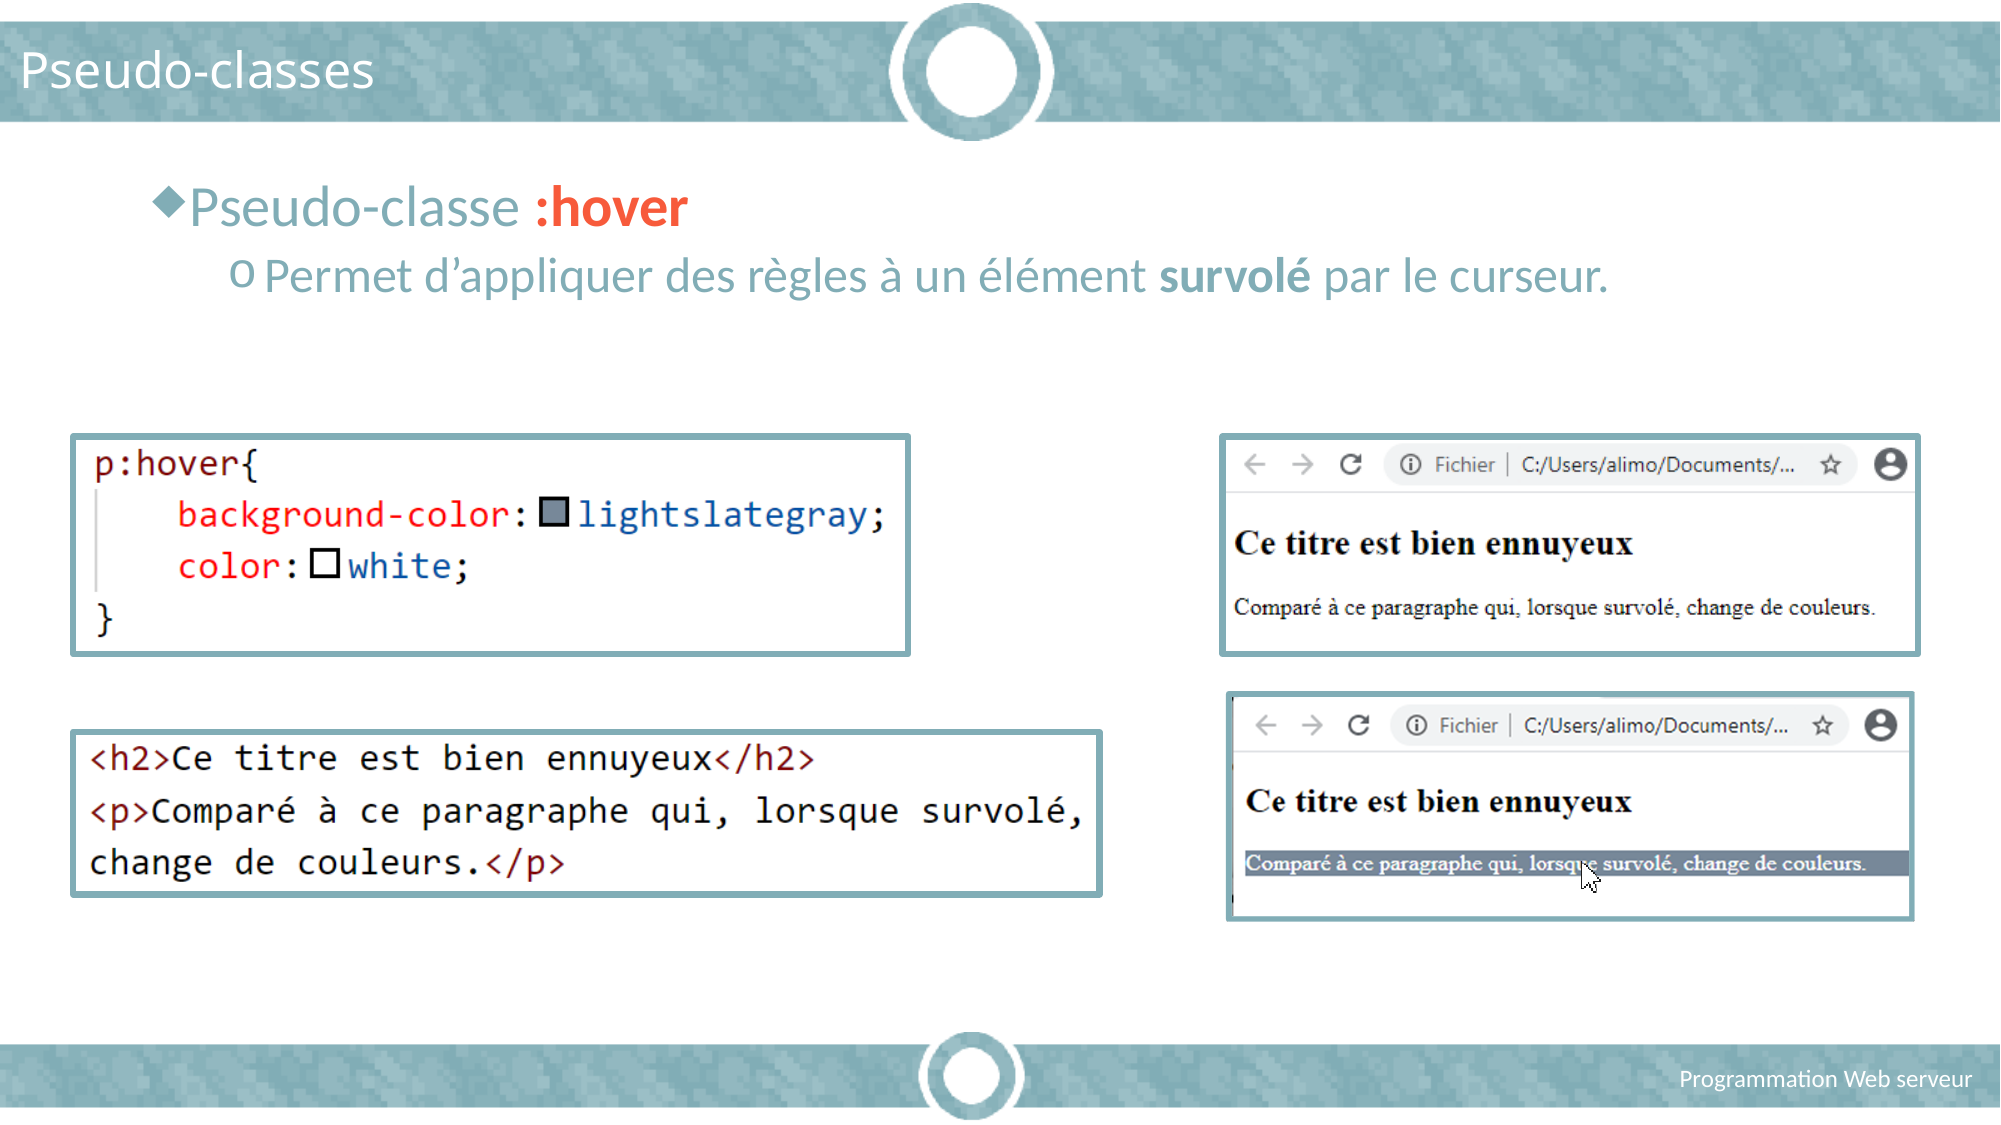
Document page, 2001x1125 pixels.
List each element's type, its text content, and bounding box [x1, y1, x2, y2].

picture [0, 3, 2000, 141]
title Pseudo-classes [4, 22, 884, 123]
picture [0, 1032, 2000, 1122]
picture [1225, 439, 1915, 651]
picture [76, 439, 906, 651]
list Pseudo-classe :hover Permet d’appliquer des règles à un élément survolé par le curseur. [137, 168, 1863, 1014]
picture [76, 734, 1097, 892]
picture [1225, 690, 1915, 922]
